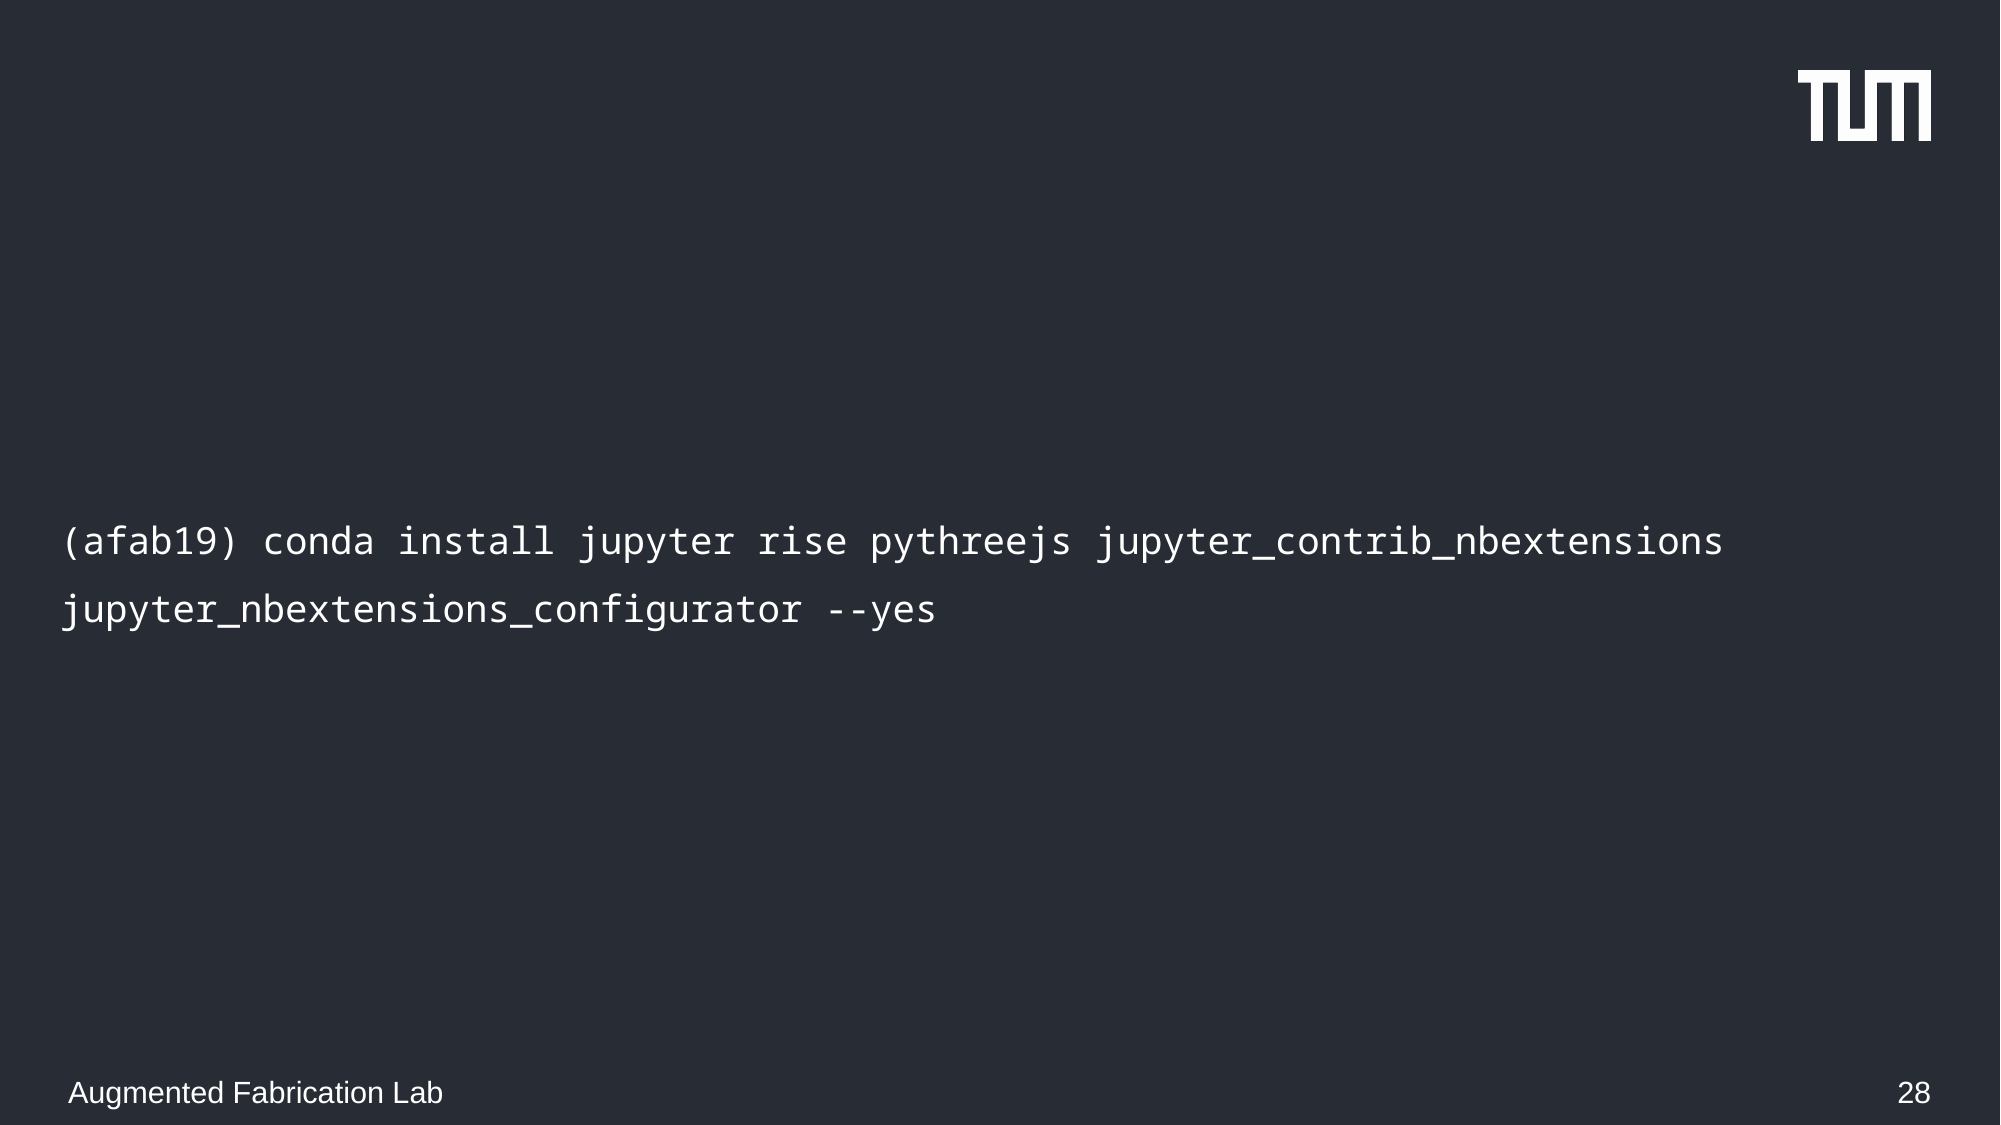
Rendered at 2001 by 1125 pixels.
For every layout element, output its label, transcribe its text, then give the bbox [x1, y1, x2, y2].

slide_number ‹#› [1483, 1061, 1932, 1122]
text_box (afab19) conda install jupyter rise pythreejs jupyter_contrib_nbextensions jupyter_nbextensions_configurator --yes [0, 0, 2001, 1125]
footer Augmented Fabrication Lab [68, 1061, 1483, 1122]
